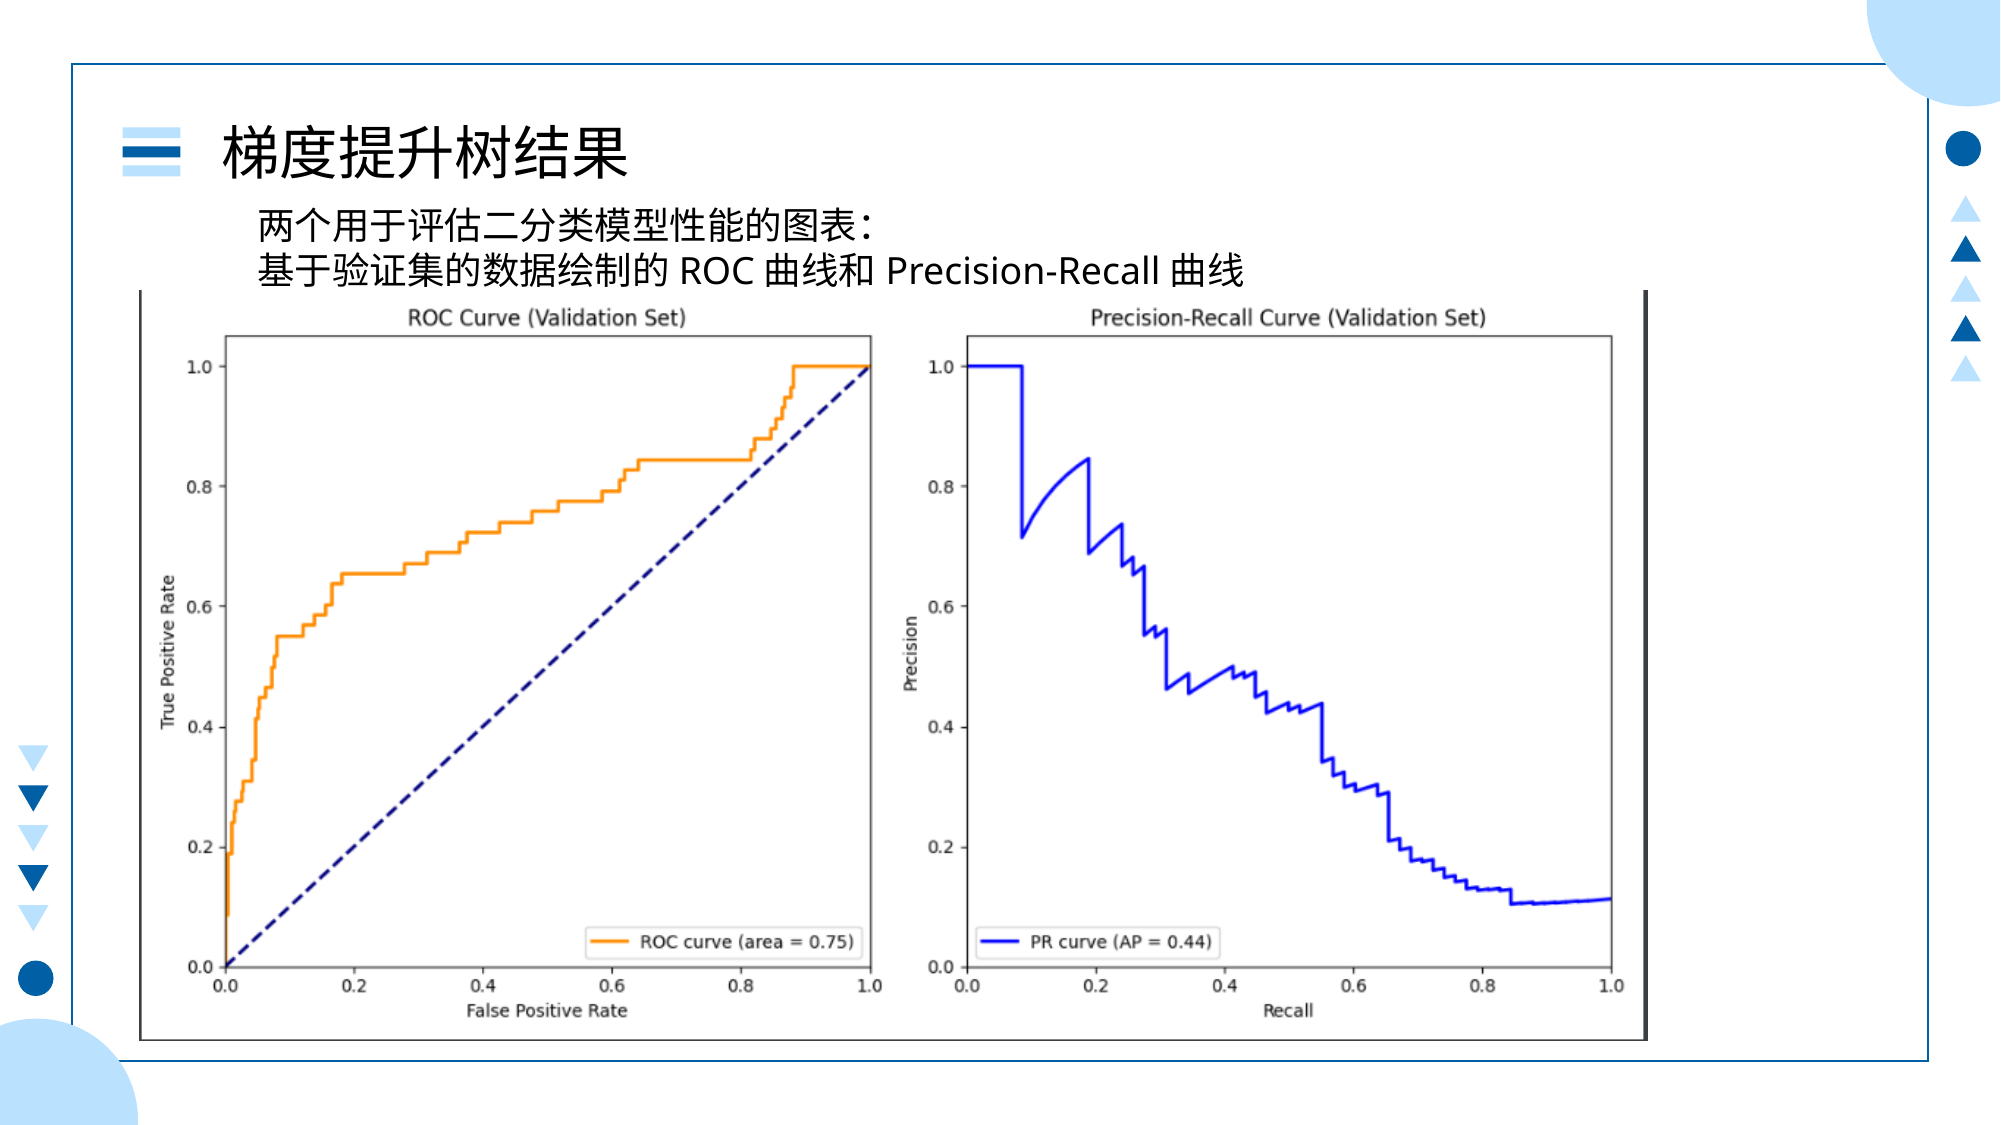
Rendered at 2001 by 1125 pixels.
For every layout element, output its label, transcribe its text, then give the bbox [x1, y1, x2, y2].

text_box 梯度提升树结果 [207, 109, 1408, 194]
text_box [122, 127, 181, 177]
picture [139, 290, 1648, 1041]
text_box 两个用于评估二分类模型性能的图表： 基于验证集的数据绘制的ROC曲线和Precision-Recall曲线 [242, 194, 1260, 290]
